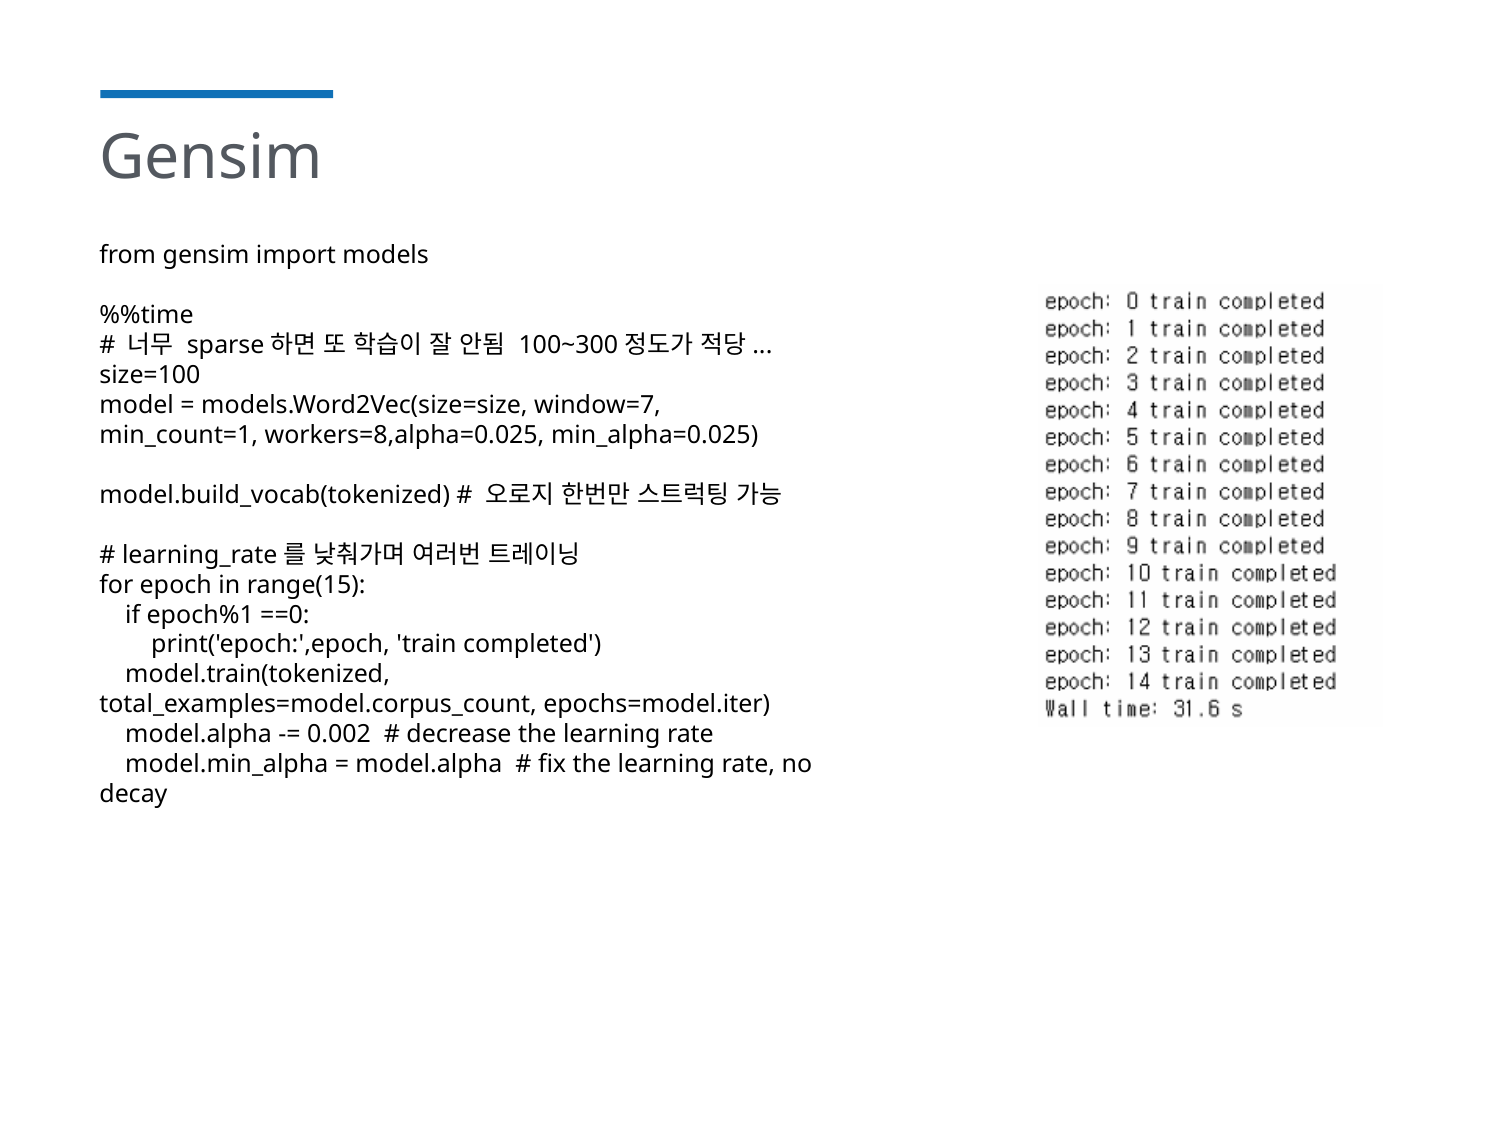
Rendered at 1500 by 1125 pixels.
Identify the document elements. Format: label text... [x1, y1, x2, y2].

text_box from gensim import models %%time # 너무 sparse하면 또 학습이 잘 안됨 100~300정도가 적당... size=100 model = models.Word2Vec(size=size, window=7, min_count=1, workers=8,alpha=0.025, min_alpha=0.025) model.build_vocab(tokenized) # 오로지 한번만 스트럭팅 가능 # learning_rate를 낮춰가며 여러번 트레이닝 for epoch in range(15): if epoch%1 ==0: print('epoch:',epoch, 'train completed') model.train(tokenized, total_examples=model.corpus_count, epochs=model.iter) model.alpha -= 0.002 # decrease the learning rate model.min_alpha = model.alpha # fix the learning rate, no decay [84, 231, 835, 845]
title Gensim [84, 117, 1416, 199]
picture [1037, 284, 1383, 727]
